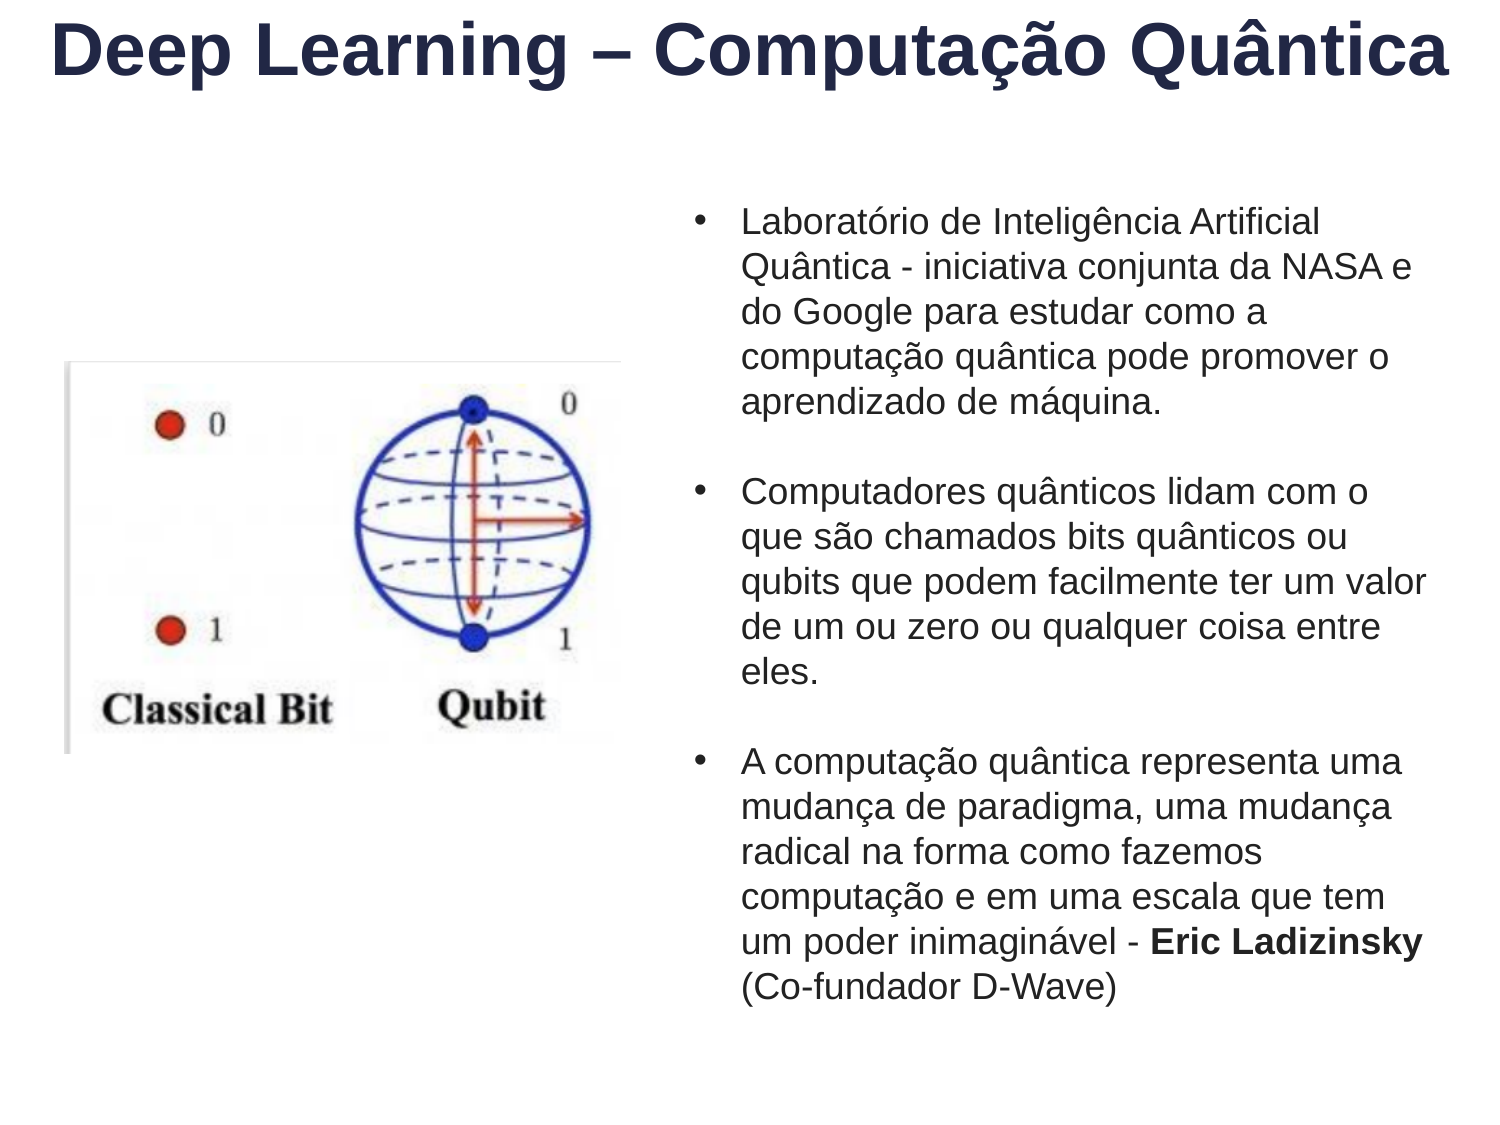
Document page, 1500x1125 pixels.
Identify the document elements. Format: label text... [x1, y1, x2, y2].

text_box Laboratório de Inteligência Artificial Quântica - iniciativa conjunta da NASA e do Google para estudar como a computação quântica pode promover o aprendizado de máquina. Computadores quânticos lidam com o que são chamados bits quânticos ou qubits que podem facilmente ter um valor de um ou zero ou qualquer coisa entre eles. A computação quântica representa uma mudança de paradigma, uma mudança radical na forma como fazemos computação e em uma escala que tem um poder inimaginável - Eric Ladizinsky (Co-fundador D-Wave) [679, 9, 1447, 1015]
title Deep Learning – Computação Quântica [0, 0, 1500, 106]
picture [64, 361, 621, 754]
